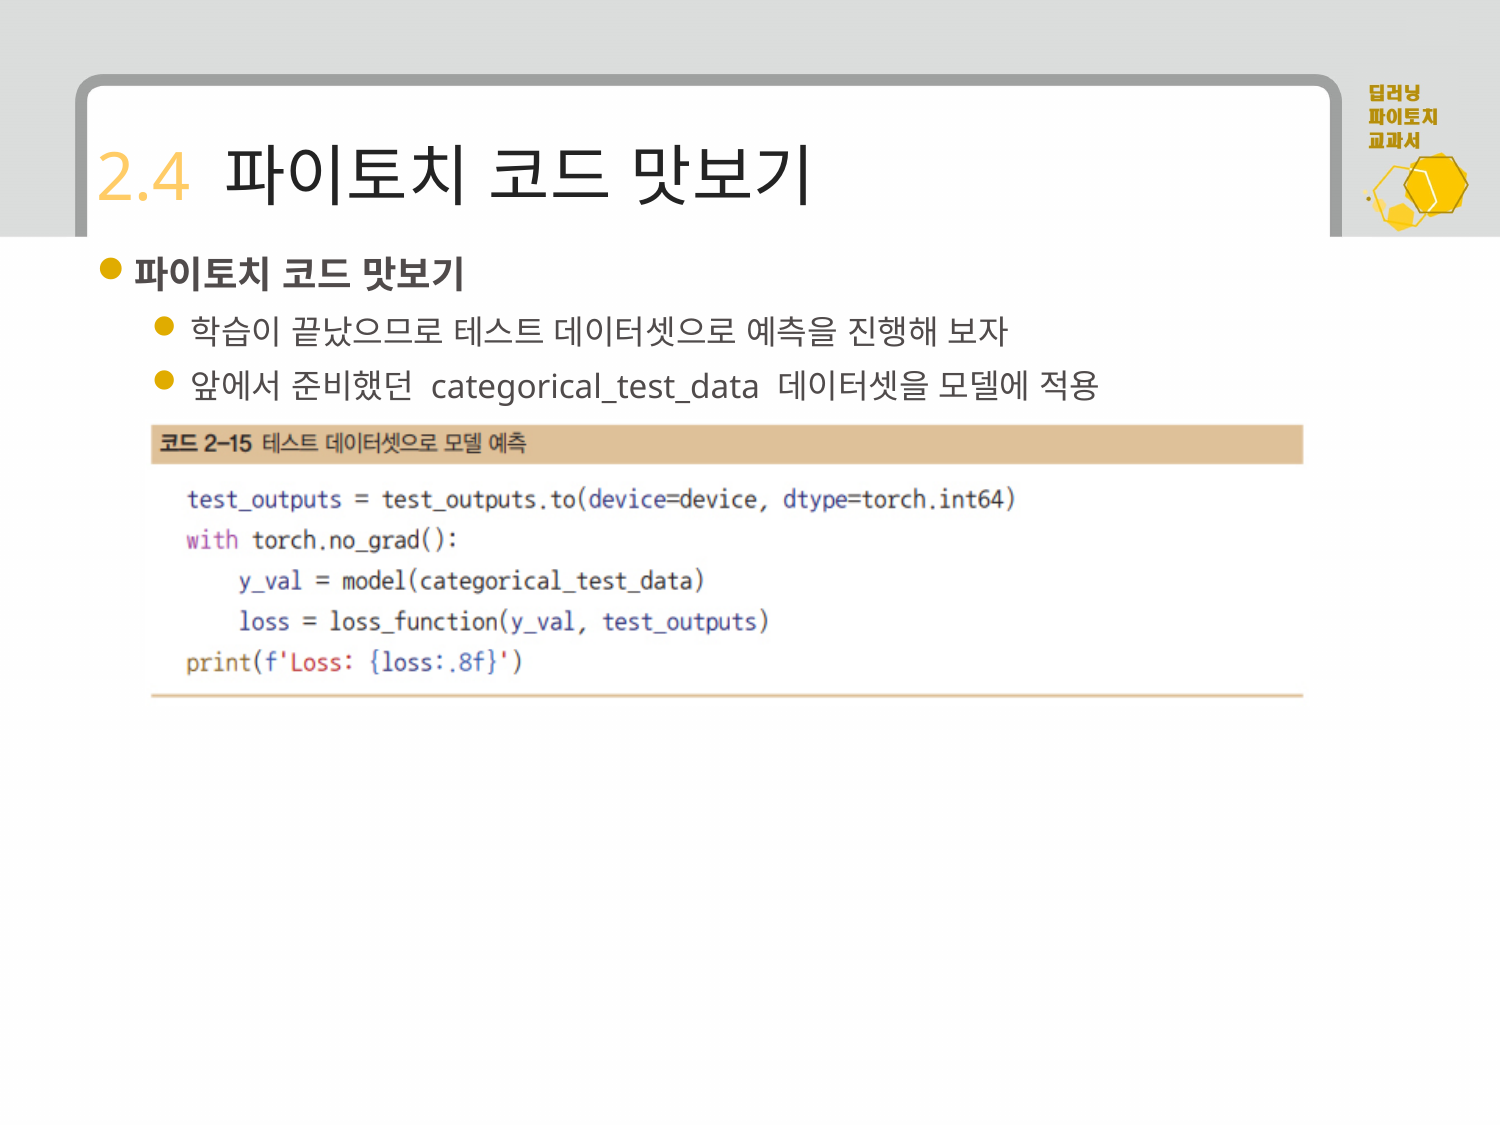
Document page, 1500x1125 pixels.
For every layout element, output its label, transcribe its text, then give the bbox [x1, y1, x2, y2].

list 파이토치 코드 맛보기 학습이 끝났으므로 테스트 데이터셋으로 예측을 진행해 보자 앞에서 준비했던 categorical_test_data 데이터셋을 모델에 적용 [81, 239, 1365, 1054]
title 2.4 파이토치 코드 맛보기 [81, 90, 1412, 222]
picture [0, 0, 1500, 1125]
